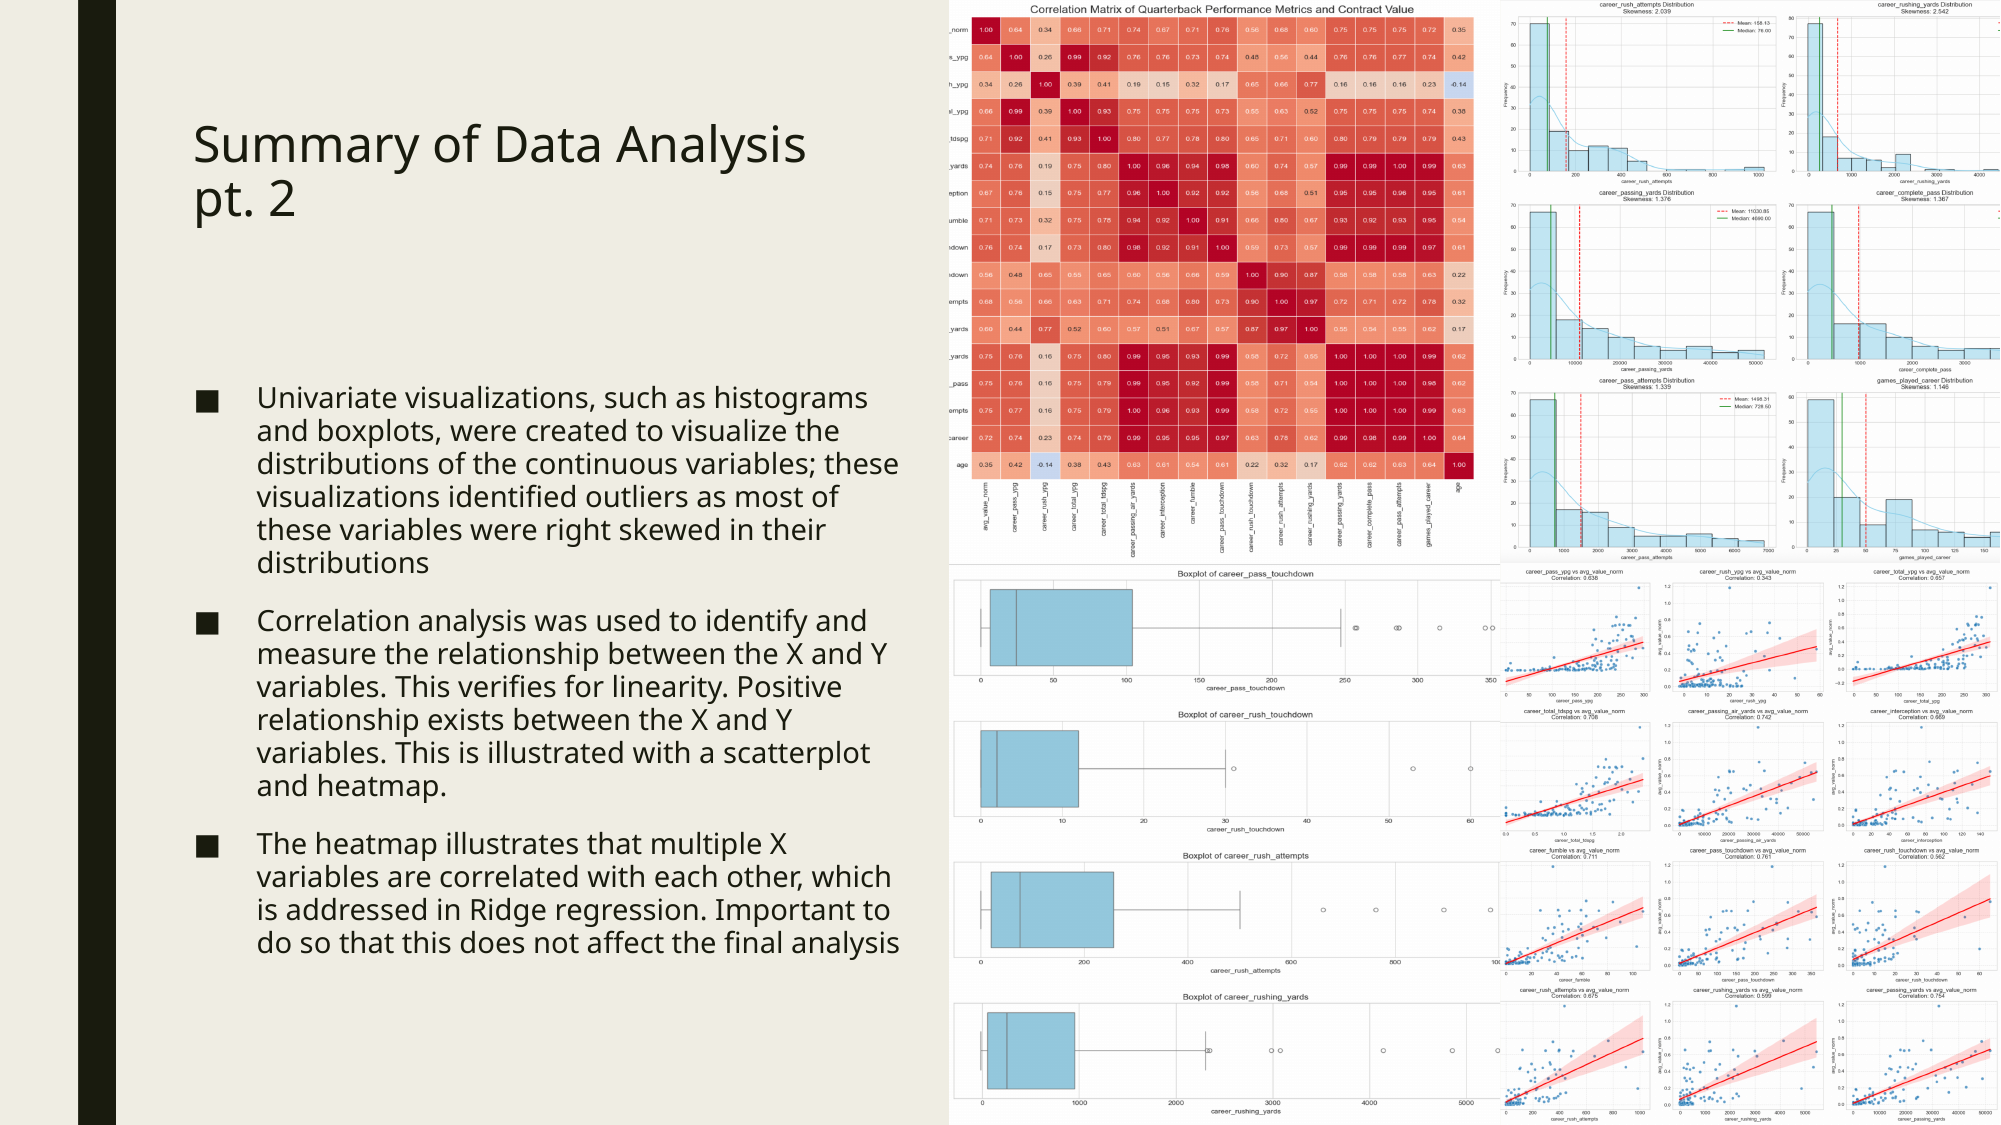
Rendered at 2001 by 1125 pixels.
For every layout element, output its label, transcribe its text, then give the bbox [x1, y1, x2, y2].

title Summary of Data Analysis pt. 2 [178, 112, 887, 240]
text_box [76, 0, 119, 1125]
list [1500, 0, 2000, 563]
list Univariate visualizations, such as histograms and boxplots, were created to visualize the distributions of the continuous variables; these visualizations identified outliers as most of these variables were right skewed in their distributions Correlation analysis was used to identify and measure the relationship between the X and Y variables. This verifies for linearity. Positive relationship exists between the X and Y variables. This is illustrated with a scatterplot and heatmap. The heatmap illustrates that multiple X variables are correlated with each other, which is addressed in Ridge regression. Important to do so that this does not affect the final analysis [178, 375, 917, 1013]
picture [948, 0, 2000, 1125]
